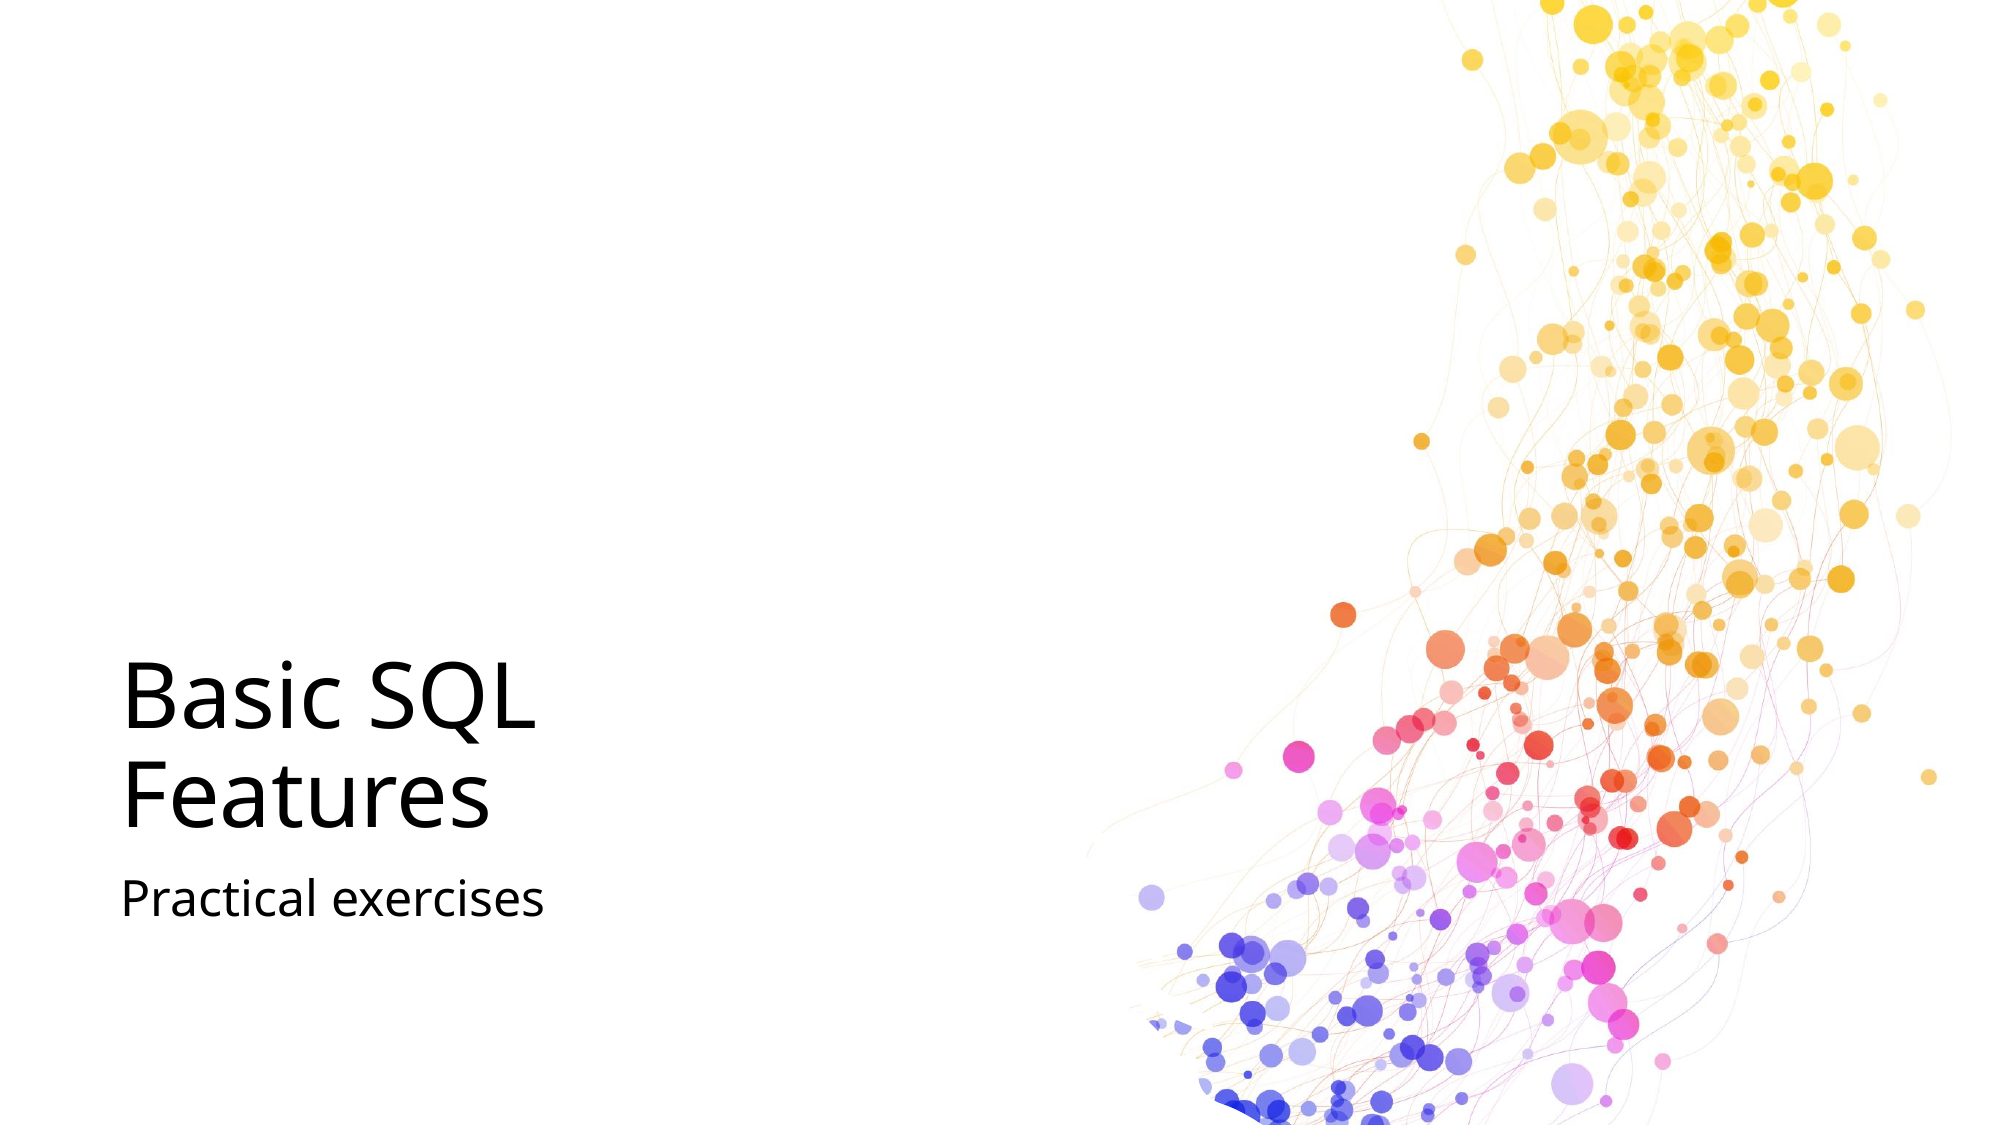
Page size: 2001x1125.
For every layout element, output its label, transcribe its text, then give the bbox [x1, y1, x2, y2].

subtitle Practical exercises [105, 865, 864, 993]
picture [1021, 0, 2000, 1125]
title Basic SQL Features [105, 105, 864, 855]
